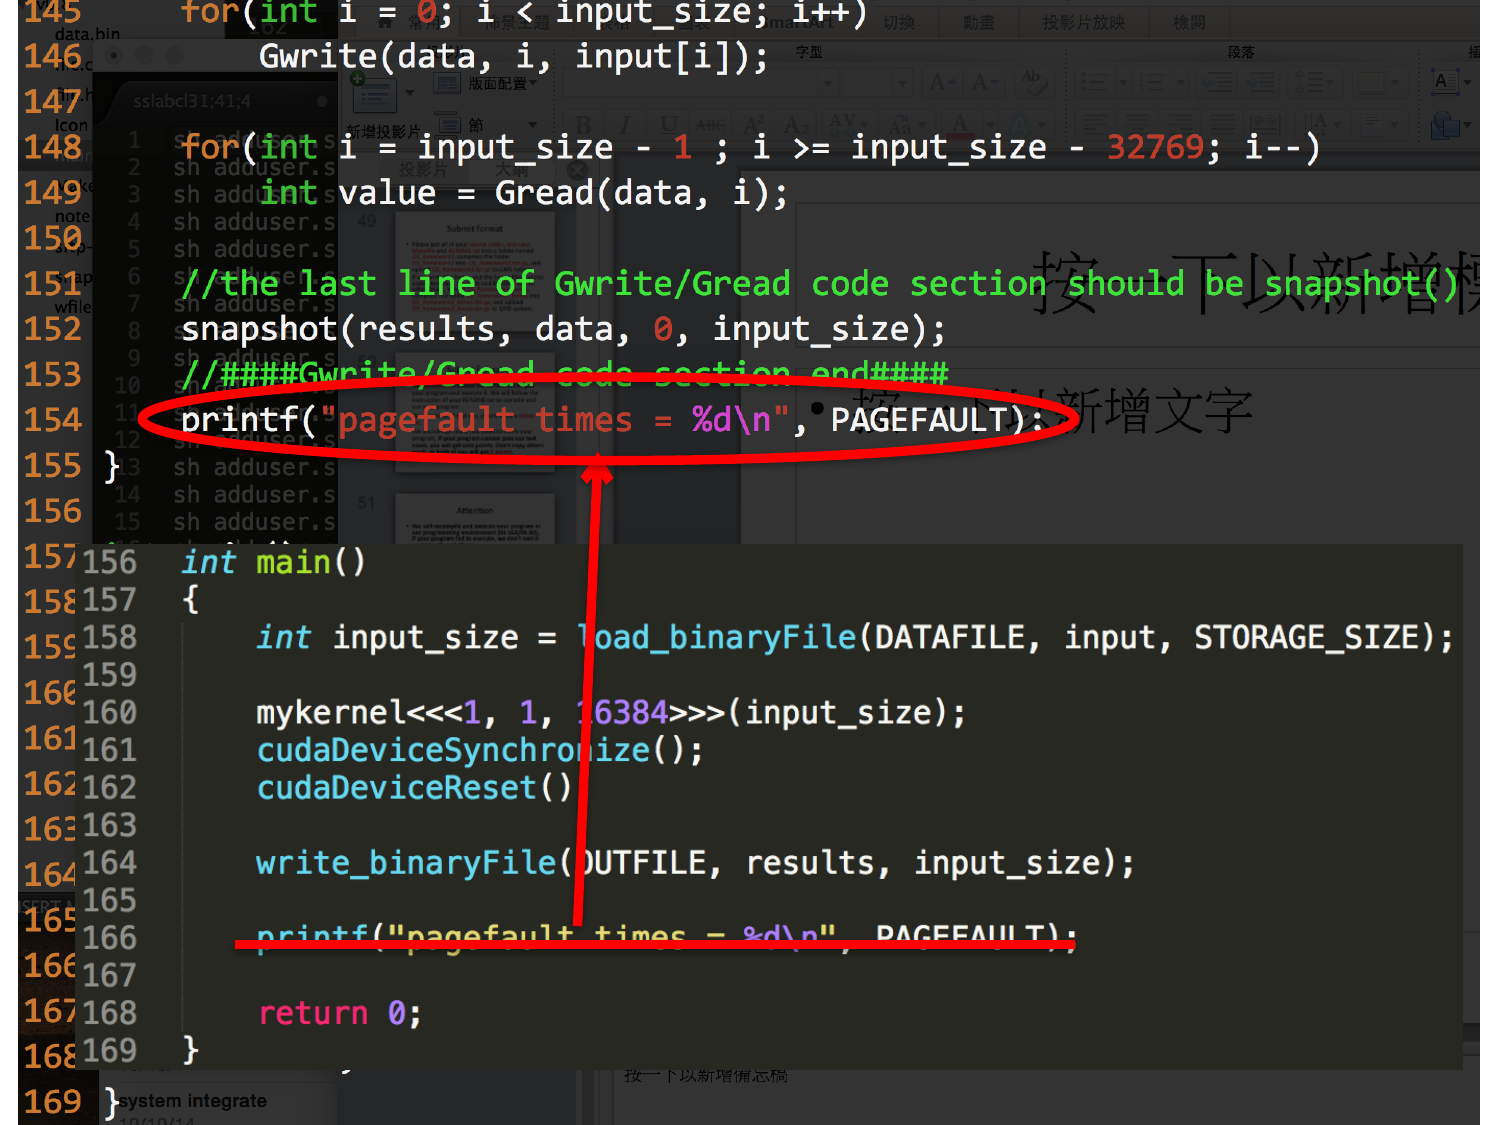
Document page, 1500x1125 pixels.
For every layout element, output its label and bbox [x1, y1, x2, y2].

text_box [577, 451, 599, 927]
picture [18, 0, 1481, 1125]
